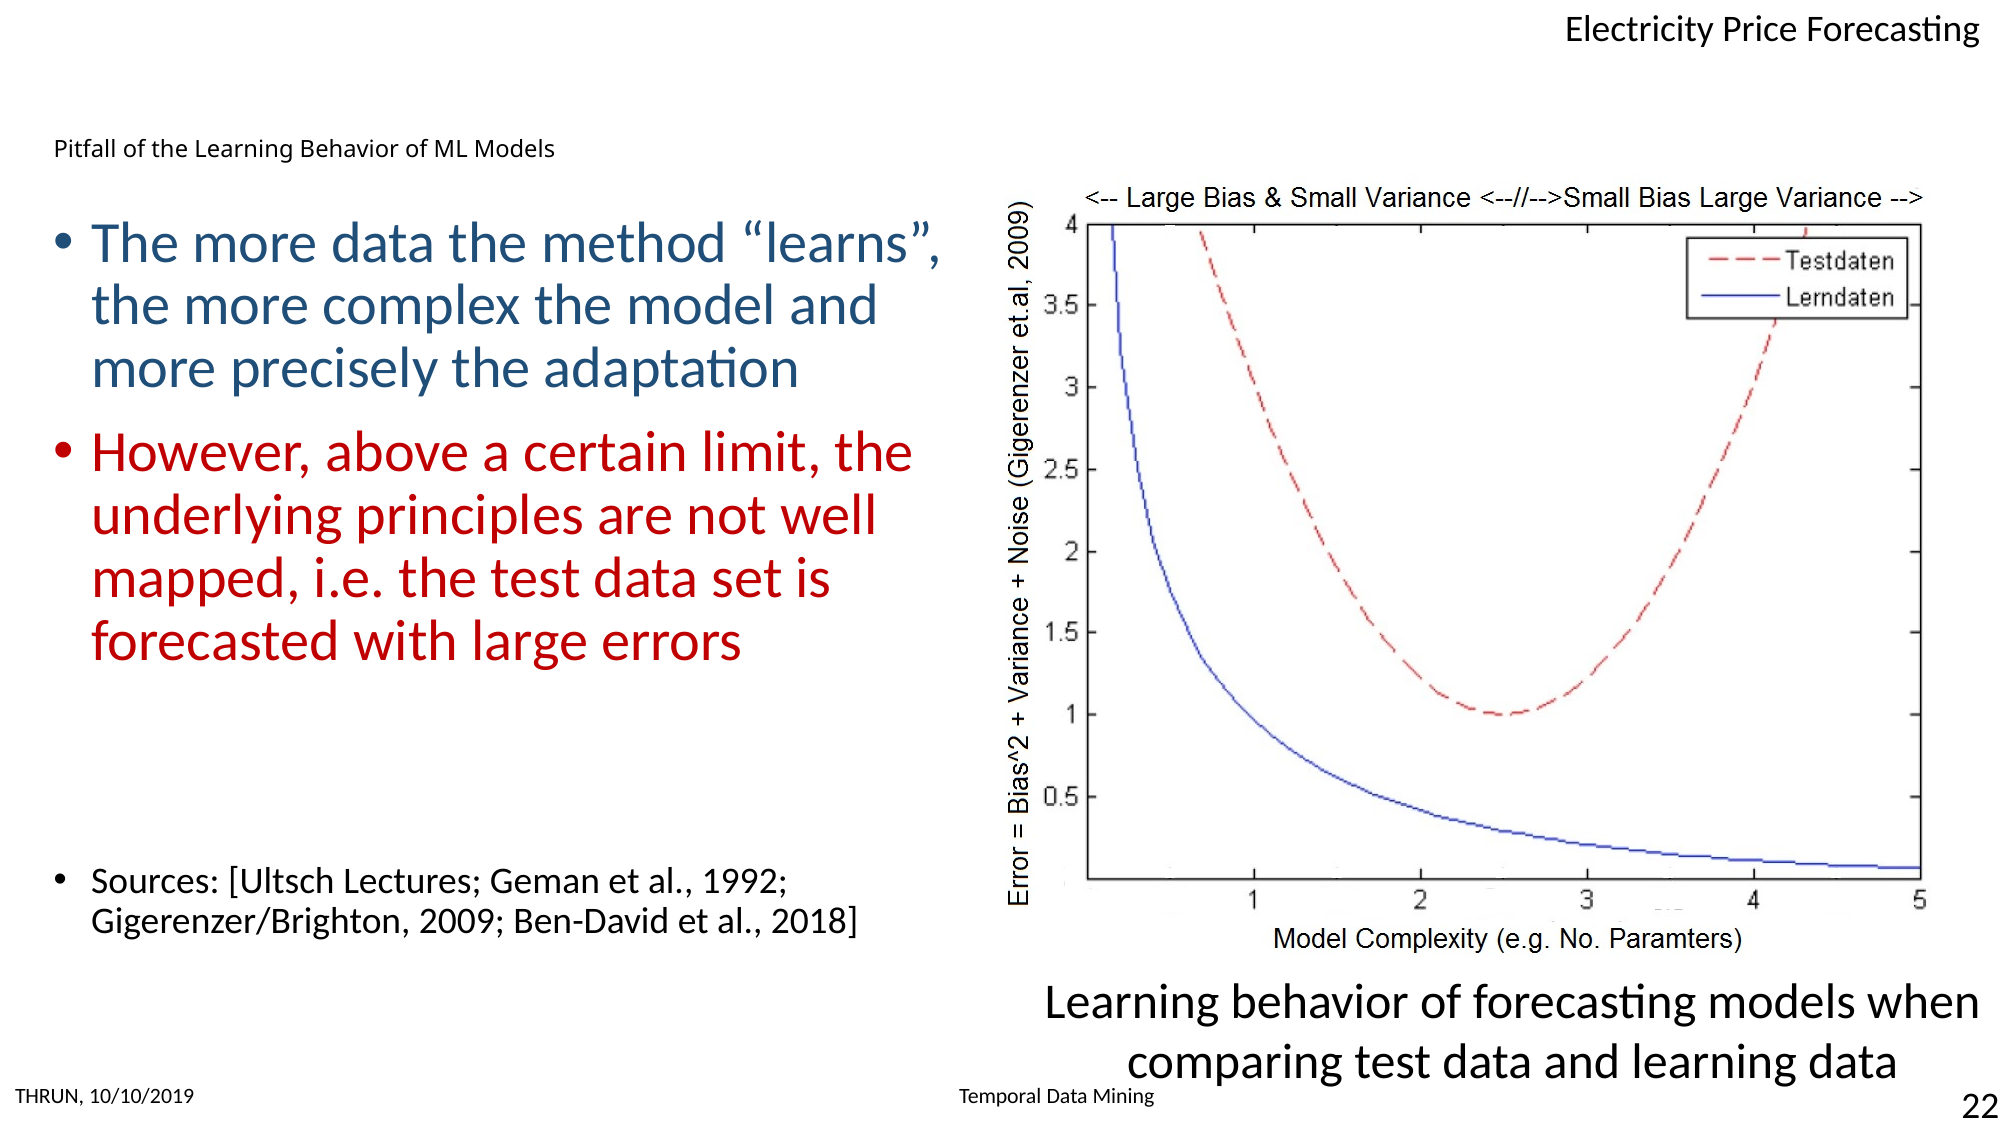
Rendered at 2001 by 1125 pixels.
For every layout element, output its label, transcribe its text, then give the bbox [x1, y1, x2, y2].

list The more data the method “learns”, the more complex the model and more precisely the adaptation However, above a certain limit, the underlying principles are not well mapped, i.e. the test data set is forecasted with large errors Sources: [Ultsch Lectures; Geman et al., 1992; Gigerenzer/Brighton, 2009; Ben-David et al., 2018] [38, 204, 966, 958]
title Pitfall of the Learning Behavior of ML Models [38, 129, 2000, 200]
text_box Learning behavior of forecasting models when comparing test data and learning data [1012, 916, 2000, 1096]
picture [988, 173, 1977, 974]
